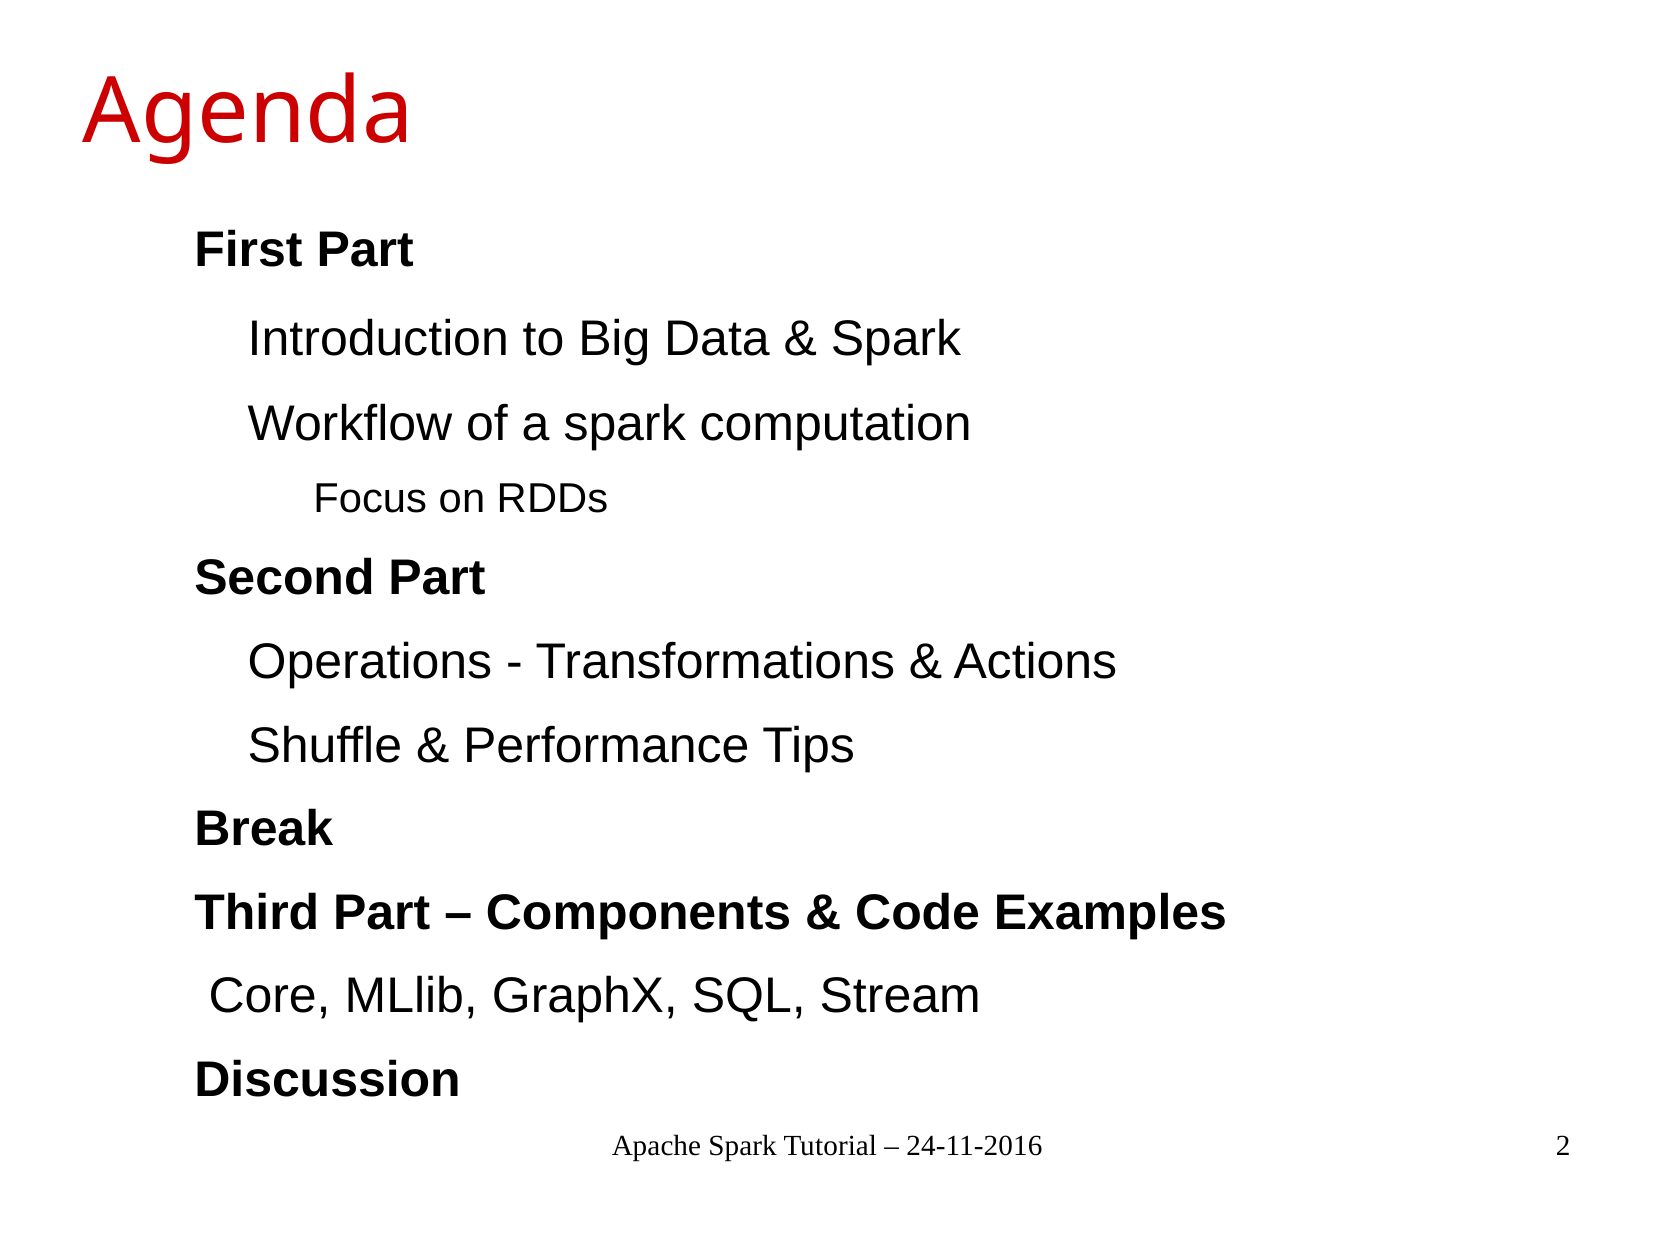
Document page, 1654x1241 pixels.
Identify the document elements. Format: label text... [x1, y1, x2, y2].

title Agenda [82, 2, 1571, 210]
slide_number 2 [1185, 1129, 1571, 1215]
list First Part Introduction to Big Data & Spark Workflow of a spark computation Focus on RDDs Second Part Operations - Transformations & Actions Shuffle & Performance Tips Break Third Part – Components & Code Examples Core, MLlib, GraphX, SQL, Stream Discussion [176, 207, 1654, 1040]
footer Apache Spark Tutorial – 24-11-2016 [565, 1129, 1090, 1215]
